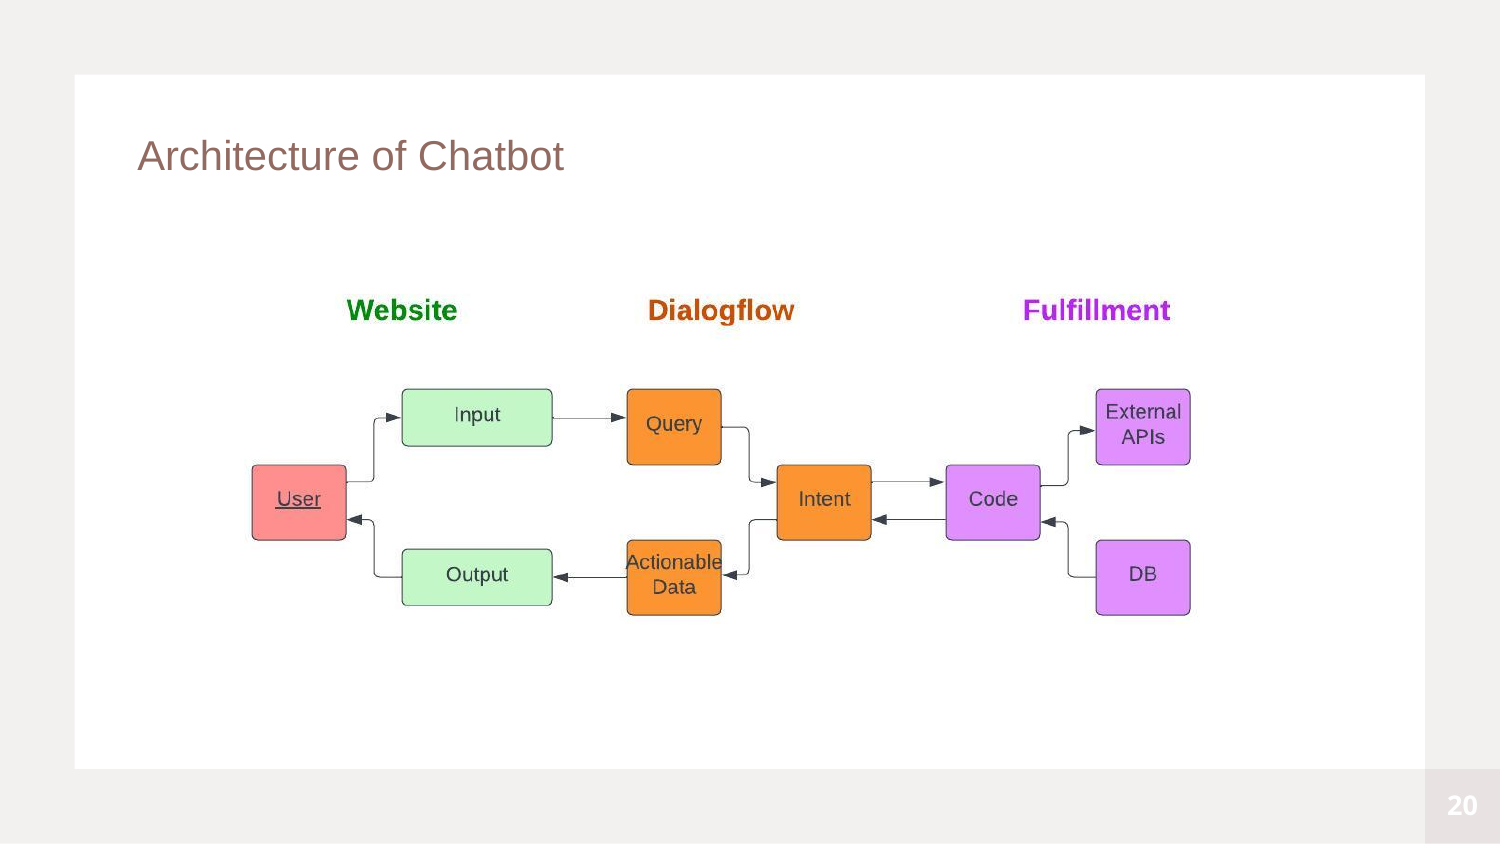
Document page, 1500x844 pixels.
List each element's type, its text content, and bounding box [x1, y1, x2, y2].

slide_number 20 [1425, 769, 1500, 844]
picture [213, 248, 1246, 653]
text_box Architecture of Chatbot [122, 121, 1036, 187]
